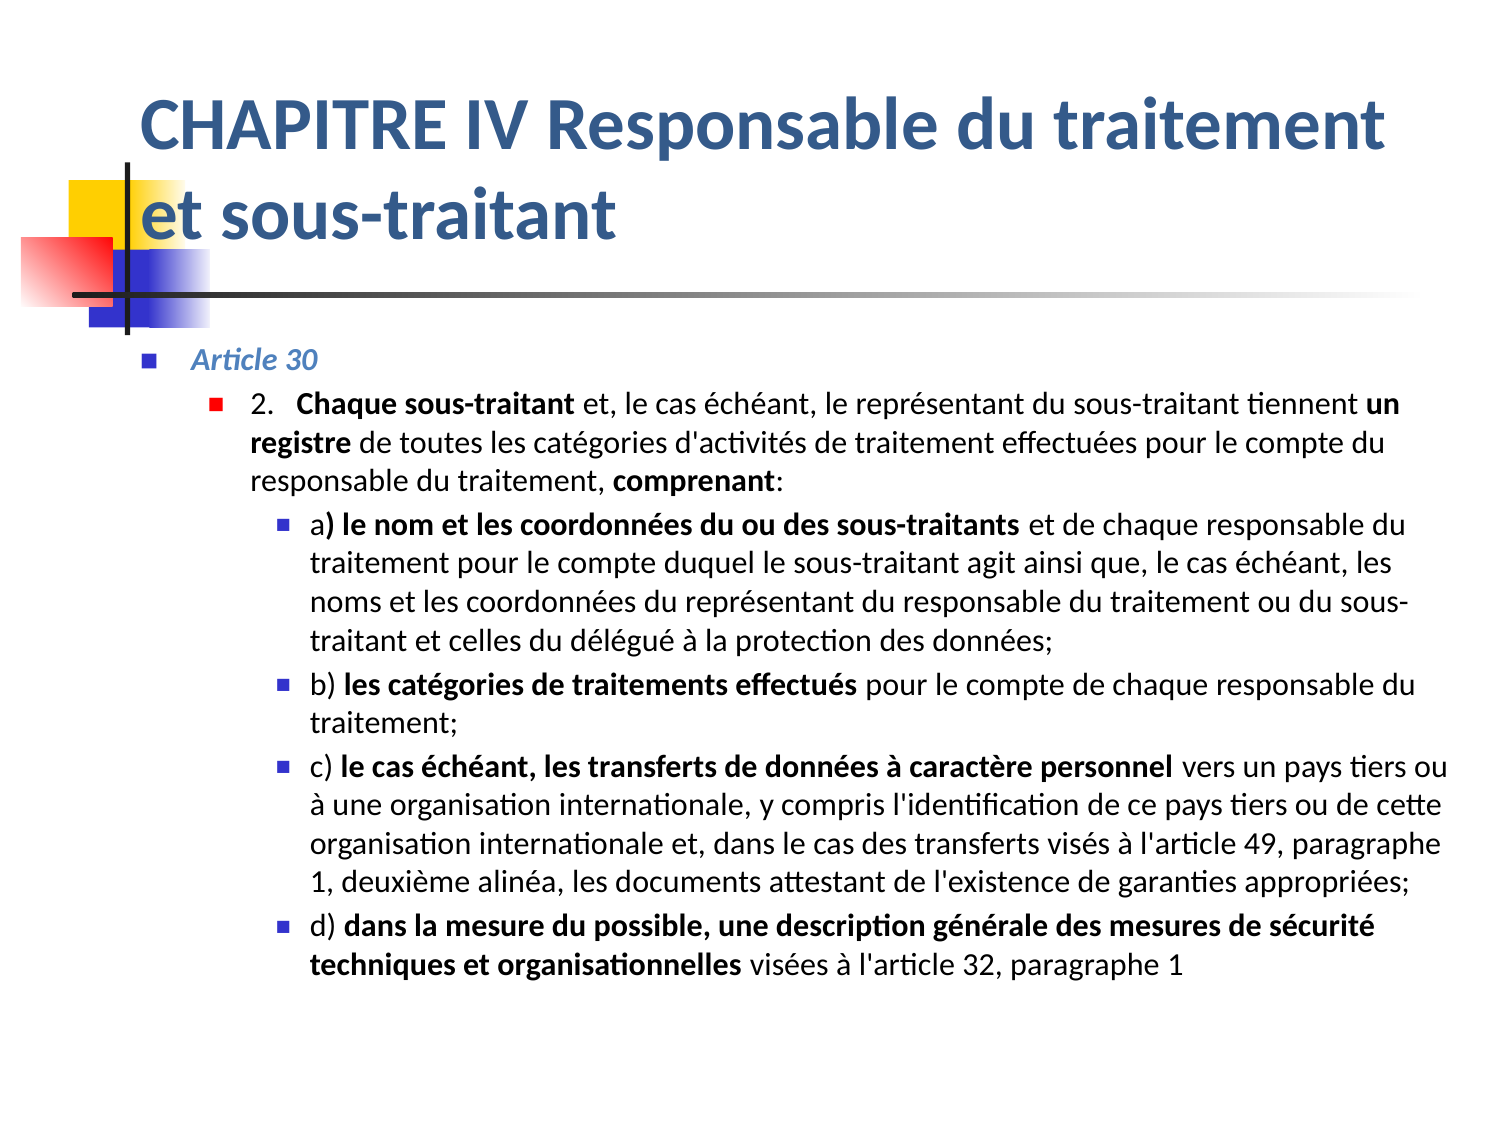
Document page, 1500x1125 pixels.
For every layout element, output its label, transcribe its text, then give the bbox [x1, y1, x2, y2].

list Article 30 2. Chaque sous-traitant et, le cas échéant, le représentant du sous-traitant tiennent un registre de toutes les catégories d'activités de traitement effectuées pour le compte du responsable du traitement, comprenant: a) le nom et les coordonnées du ou des sous-traitants et de chaque responsable du traitement pour le compte duquel le sous-traitant agit ainsi que, le cas échéant, les noms et les coordonnées du représentant du responsable du traitement ou du sous-traitant et celles du délégué à la protection des données; b) les catégories de traitements effectués pour le compte de chaque responsable du traitement; c) le cas échéant, les transferts de données à caractère personnel vers un pays tiers ou à une organisation internationale, y compris l'identification de ce pays tiers ou de cette organisation internationale et, dans le cas des transferts visés à l'article 49, paragraphe 1, deuxième alinéa, les documents attestant de l'existence de garanties appropriées; d) dans la mesure du possible, une description générale des mesures de sécurité techniques et organisationnelles visées à l'article 32, paragraphe 1 [125, 331, 1469, 1006]
title CHAPITRE IV Responsable du traitement et sous-traitant [125, 75, 1443, 263]
